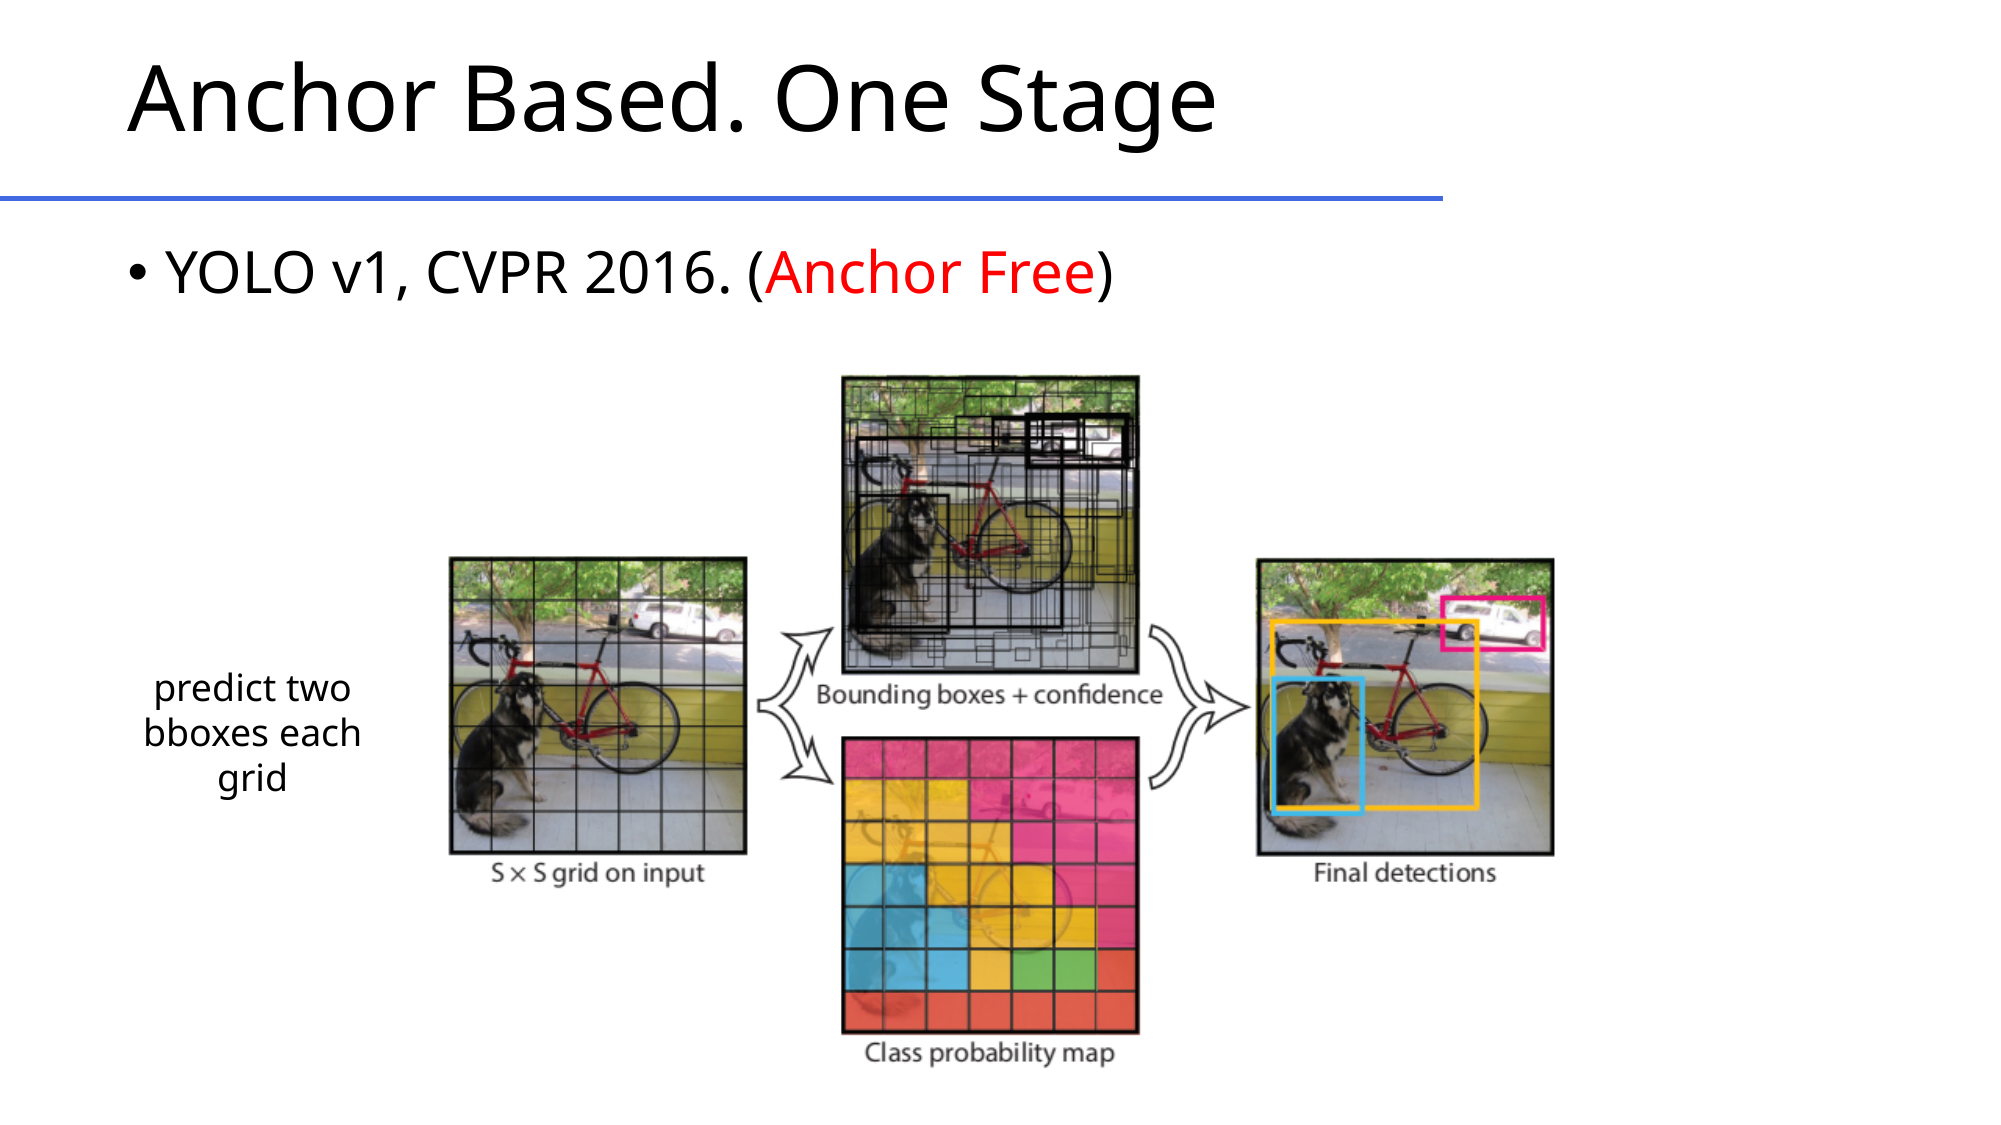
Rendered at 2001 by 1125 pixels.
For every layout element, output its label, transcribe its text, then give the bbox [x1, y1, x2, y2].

text_box predict two bboxes each grid [91, 656, 413, 807]
title Anchor Based. One Stage [112, 4, 1838, 199]
picture [413, 341, 1587, 1079]
list YOLO v1, CVPR 2016. (Anchor Free) [112, 236, 1838, 950]
